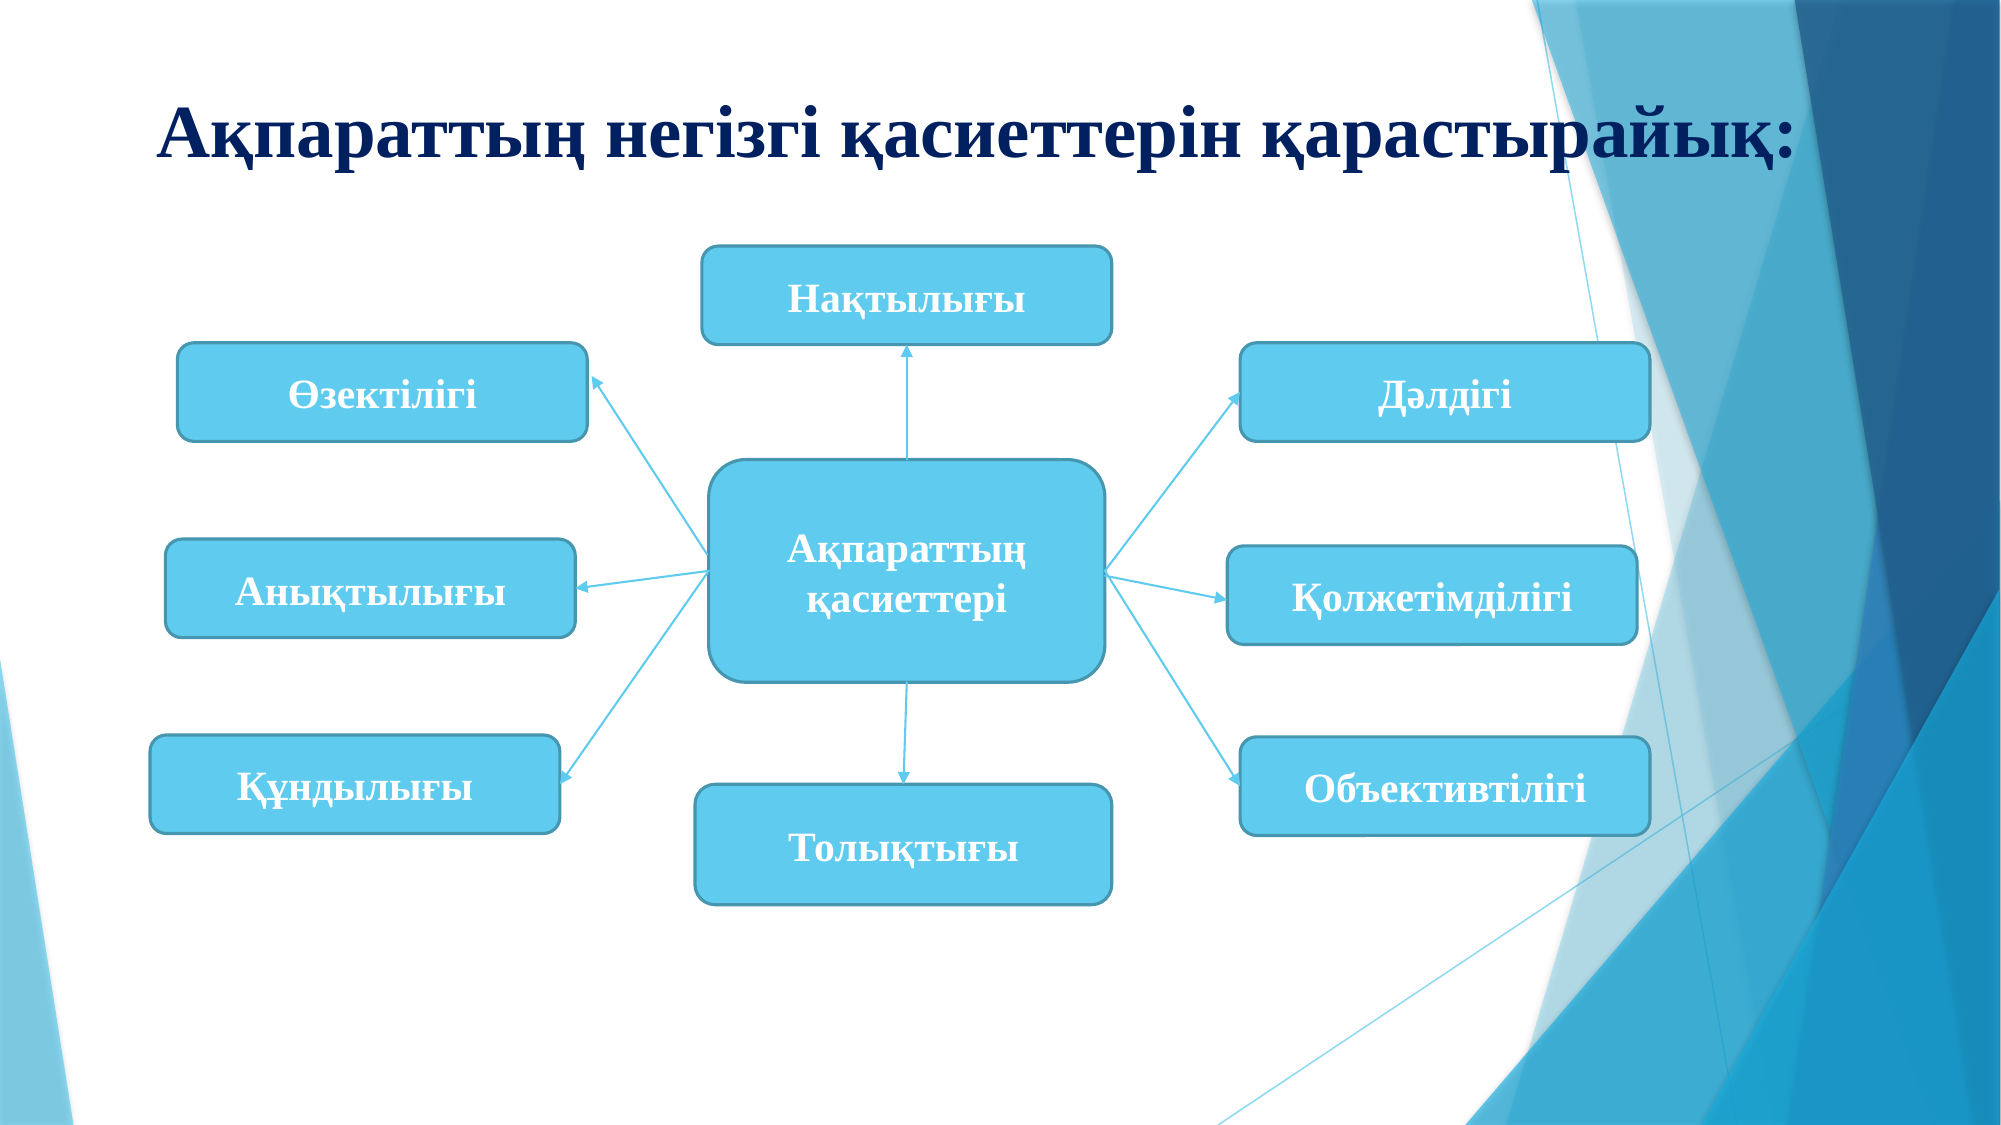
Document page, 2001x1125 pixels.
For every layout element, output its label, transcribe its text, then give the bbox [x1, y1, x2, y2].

list Ақпараттың негізгі қасиеттерін қарастырайық: [111, 75, 1846, 992]
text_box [149, 245, 1651, 906]
